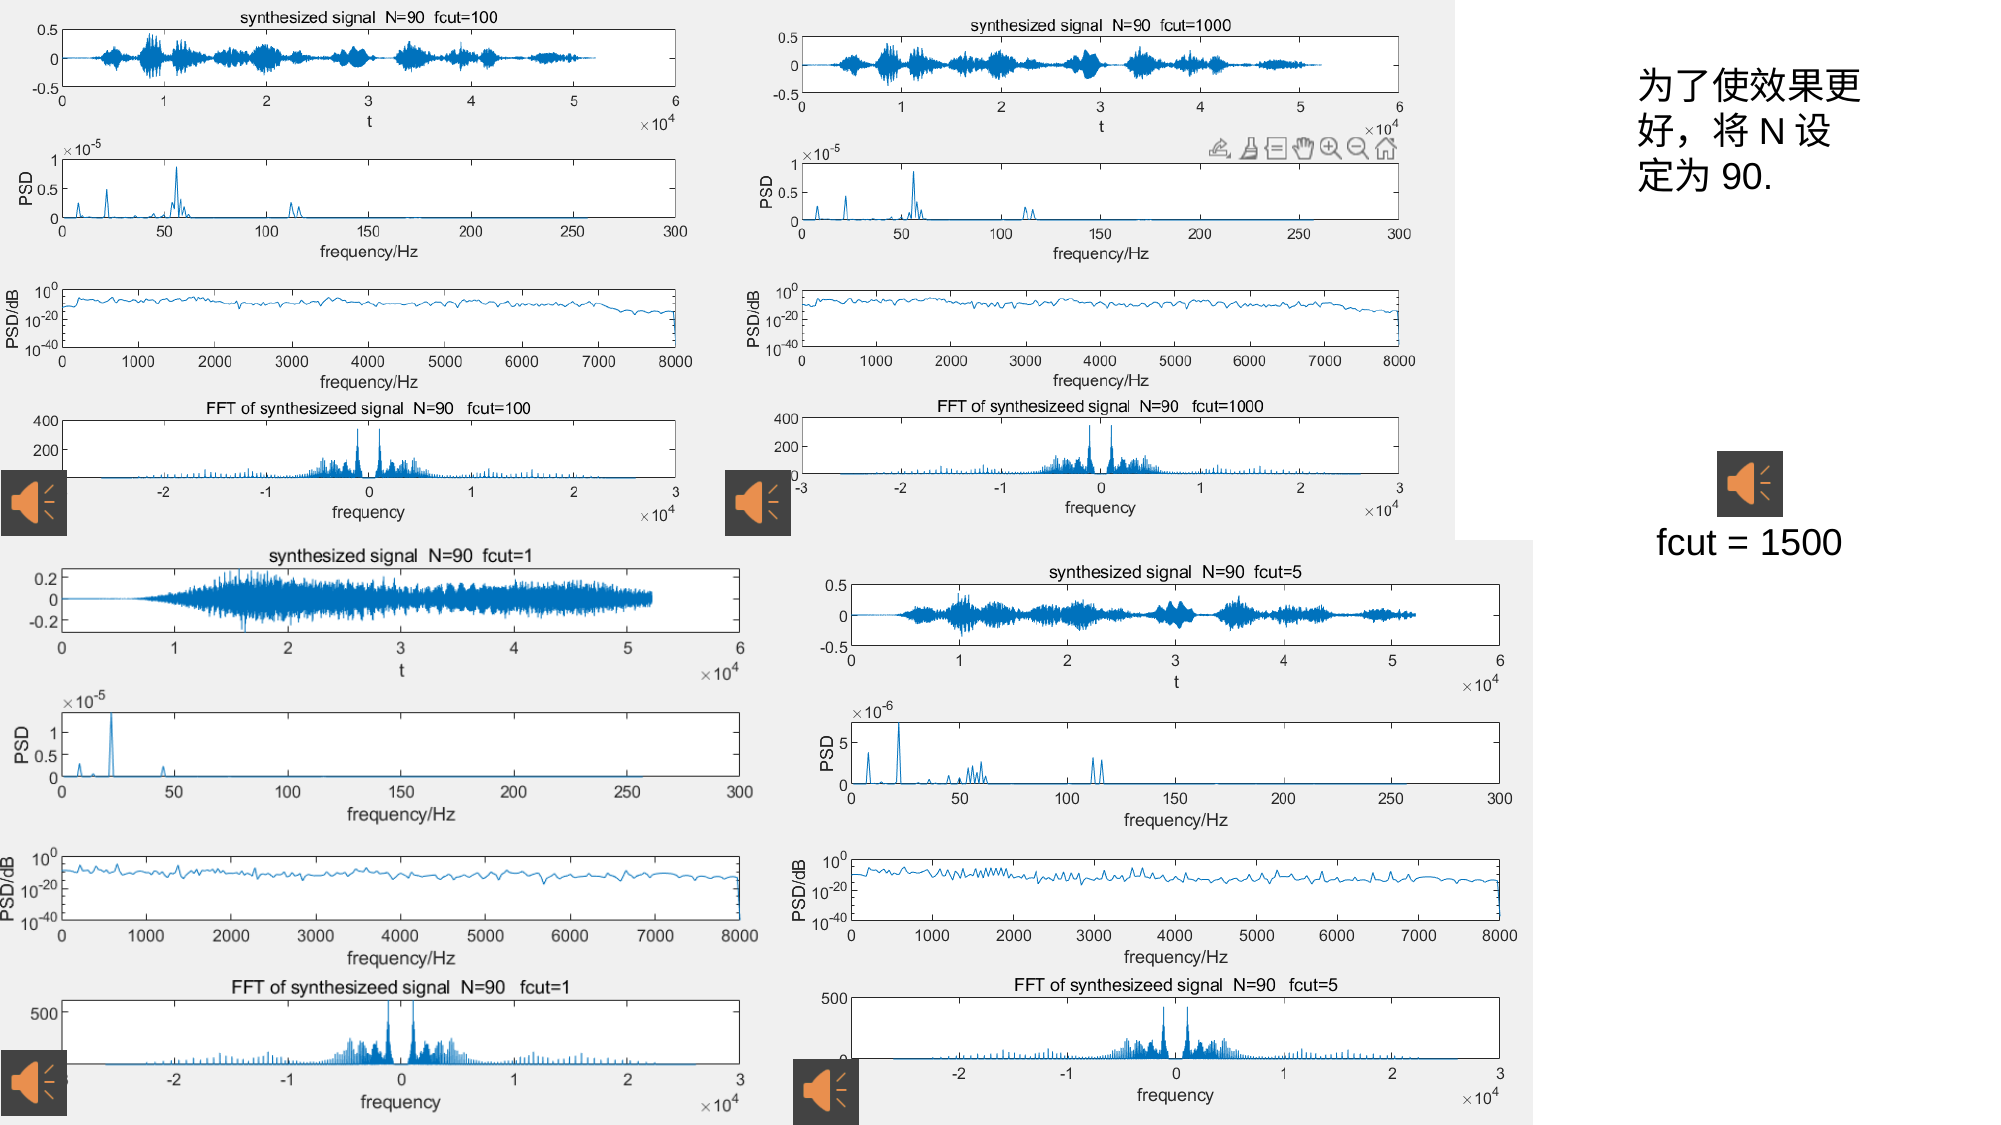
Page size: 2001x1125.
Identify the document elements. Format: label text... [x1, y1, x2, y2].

text_box 为了使效果更好，将N设定为90. [1622, 54, 1881, 205]
picture [0, 0, 1533, 1125]
picture [1716, 450, 1784, 519]
text_box fcut = 1500 [1641, 510, 1858, 571]
